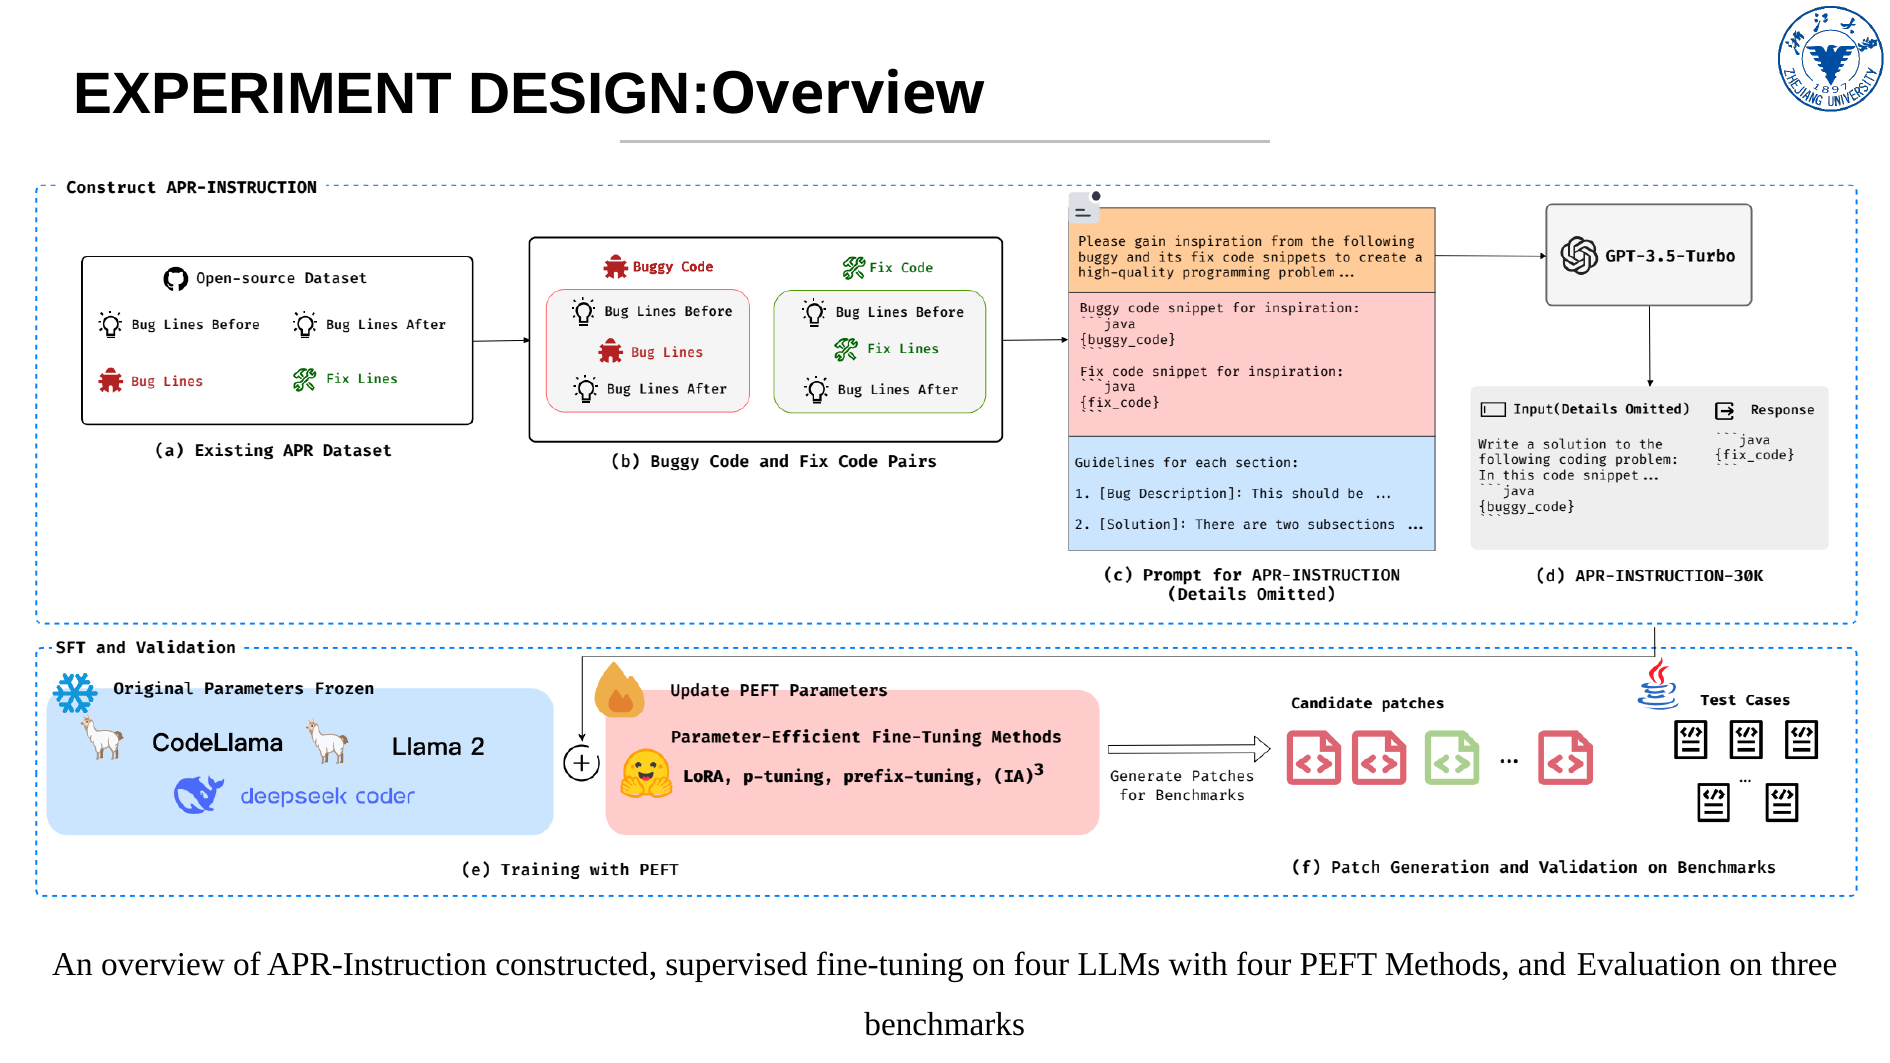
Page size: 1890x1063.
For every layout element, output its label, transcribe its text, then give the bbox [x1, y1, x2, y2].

picture [23, 170, 1867, 898]
text_box An overview of APR-Instruction constructed, supervised fine-tuning on four LLMs with four PEFT Methods, and Evaluation on three benchmarks [35, 914, 1855, 1050]
title EXPERIMENT DESIGN:Overview [58, 35, 1855, 154]
picture [1771, 0, 1890, 118]
